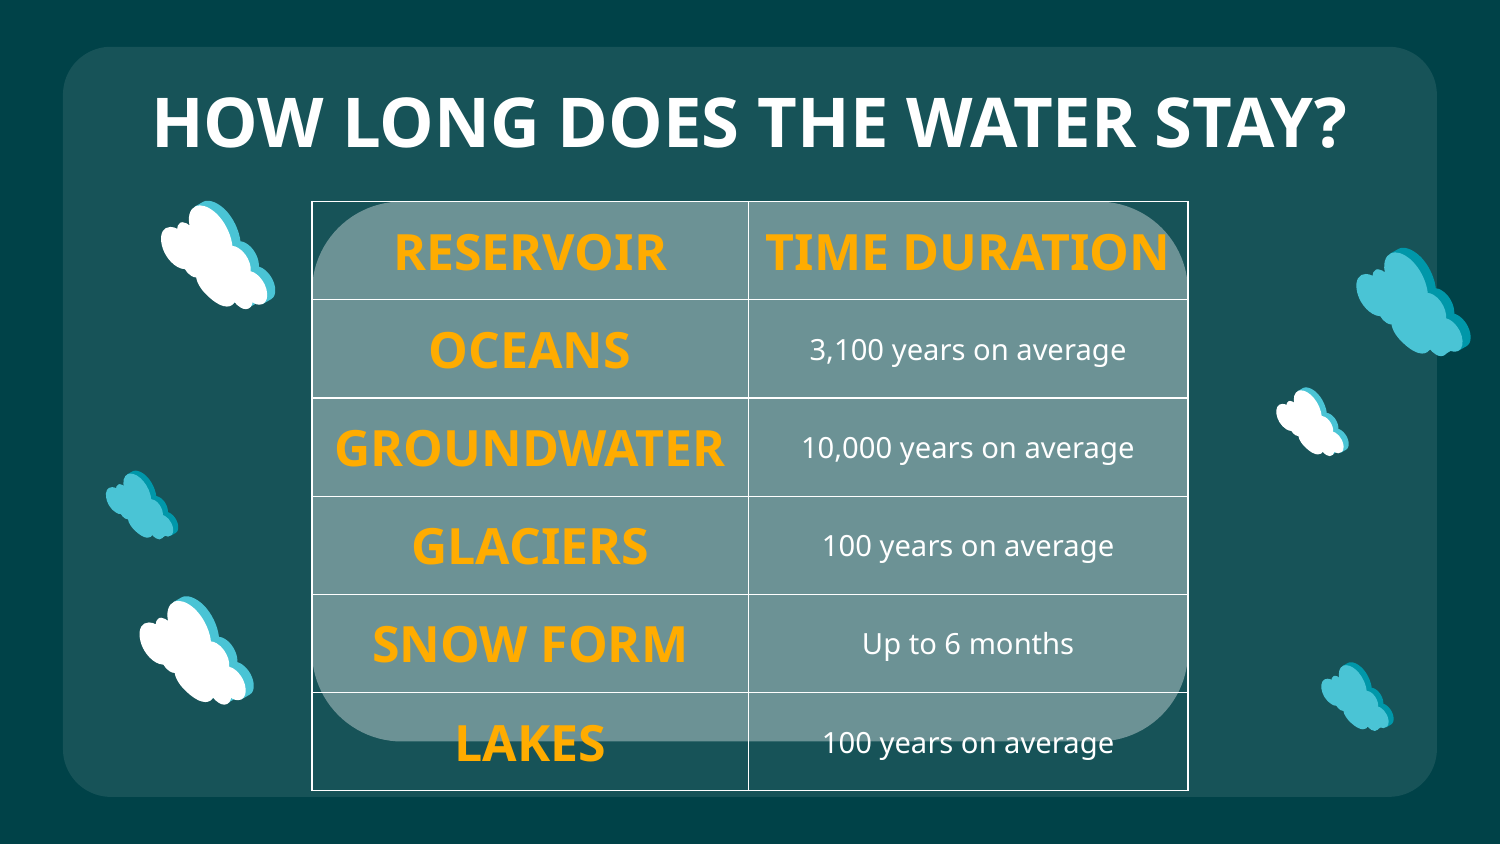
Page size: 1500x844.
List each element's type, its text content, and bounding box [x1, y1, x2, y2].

table_cell GLACIERS [313, 497, 748, 594]
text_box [1275, 387, 1349, 456]
table_cell 10,000 years on average [749, 399, 1187, 496]
table_cell 100 years on average [749, 497, 1187, 594]
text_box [138, 596, 254, 705]
table_cell 100 years on average [749, 693, 1187, 790]
title HOW LONG DOES THE WATER STAY? [118, 72, 1382, 167]
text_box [1355, 248, 1471, 356]
table_cell OCEANS [313, 300, 748, 397]
table_header RESERVOIR [313, 202, 748, 299]
table_cell 3,100 years on average [749, 300, 1187, 397]
table_cell Up to 6 months [749, 595, 1187, 692]
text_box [1320, 662, 1394, 731]
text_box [160, 201, 275, 309]
table_cell SNOW FORM [313, 595, 748, 692]
table_cell LAKES [313, 693, 748, 790]
table_header TIME DURATION [749, 202, 1187, 299]
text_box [105, 471, 178, 539]
table_cell GROUNDWATER [313, 399, 748, 496]
